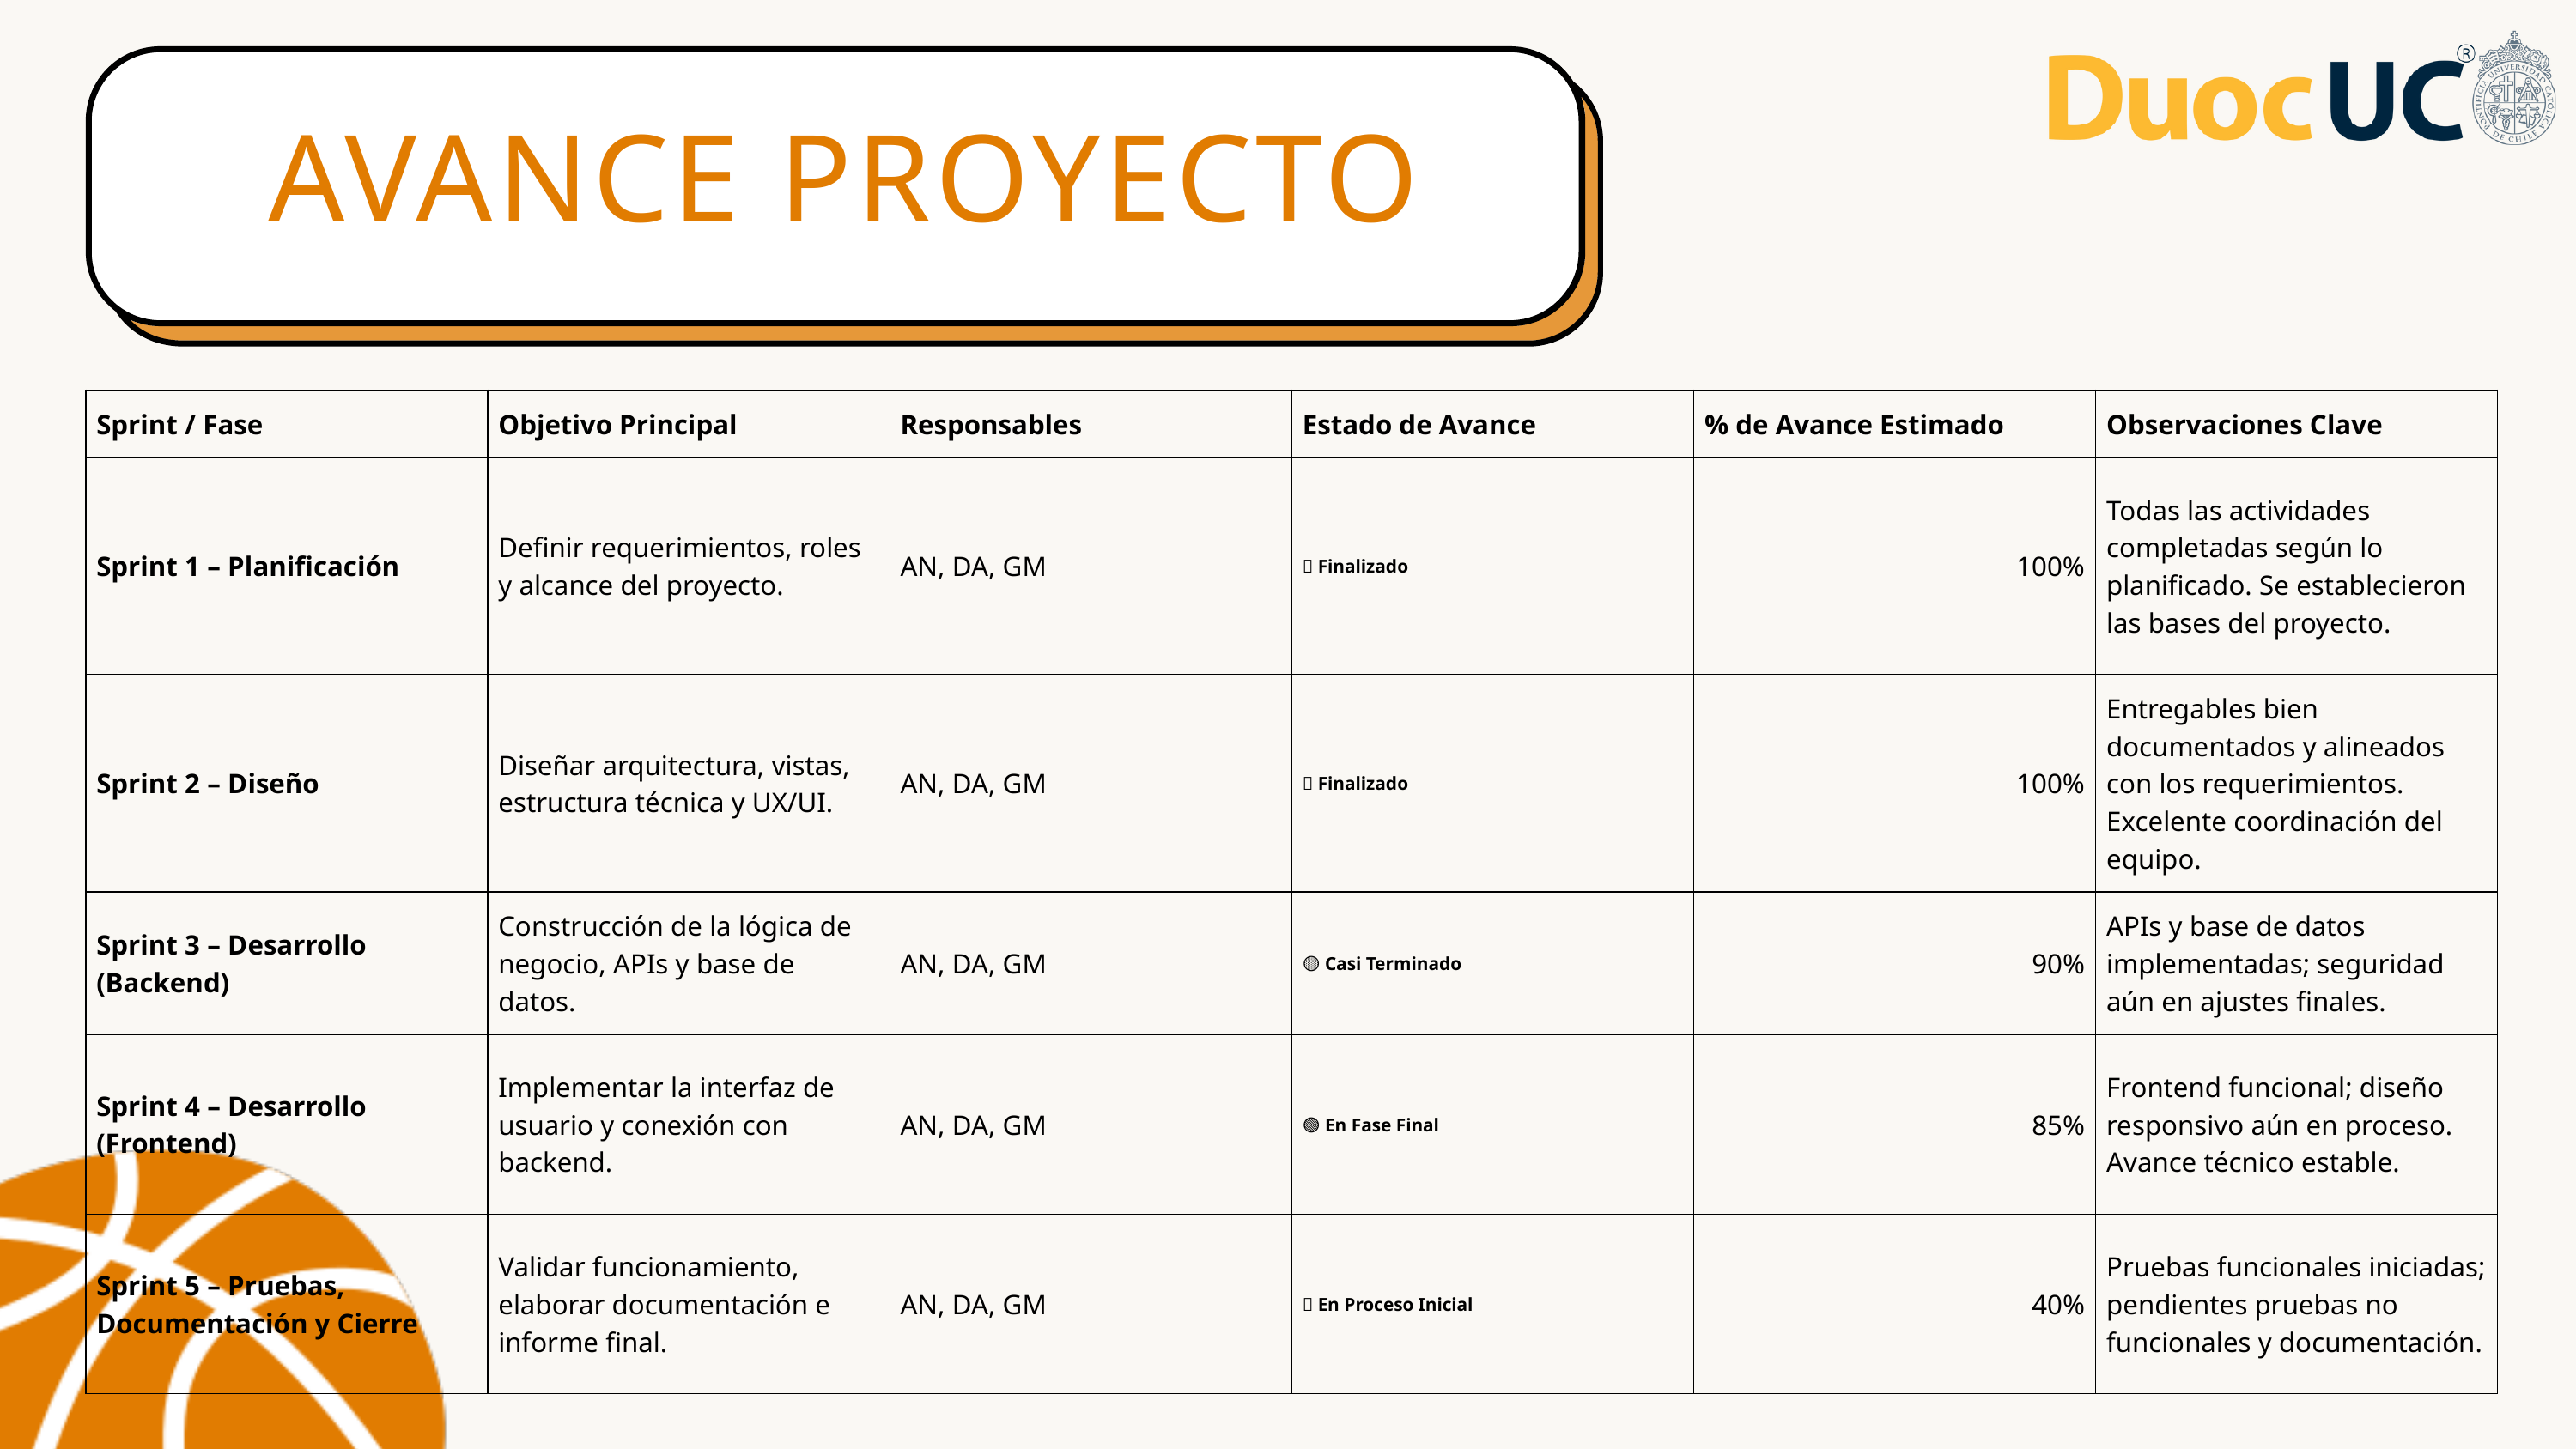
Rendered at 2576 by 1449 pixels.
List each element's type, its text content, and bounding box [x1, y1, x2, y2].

table_header Responsables [890, 391, 1291, 457]
table_header Objetivo Principal [489, 391, 890, 457]
table_cell Pruebas funcionales iniciadas; pendientes pruebas no funcionales y documentación. [2096, 1215, 2497, 1393]
table_cell 90% [1694, 893, 2095, 1034]
table_cell AN, DA, GM [890, 893, 1291, 1034]
table_cell Implementar la interfaz de usuario y conexión con backend. [489, 1035, 890, 1214]
table_cell 🔵 En Proceso Inicial [1292, 1215, 1693, 1393]
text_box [85, 45, 1604, 347]
table_cell Validar funcionamiento, elaborar documentación e informe final. [489, 1215, 890, 1393]
table_cell AN, DA, GM [890, 1215, 1291, 1393]
table_cell Diseñar arquitectura, vistas, estructura técnica y UX/UI. [489, 675, 890, 891]
table_cell Frontend funcional; diseño responsivo aún en proceso. Avance técnico estable. [2096, 1035, 2497, 1214]
text_box [2029, 24, 2556, 145]
table_cell 85% [1694, 1035, 2095, 1214]
table_cell 40% [1694, 1215, 2095, 1393]
table_cell 🟡 Casi Terminado [1292, 893, 1693, 1034]
table_header Estado de Avance [1292, 391, 1693, 457]
table_header Sprint / Fase [87, 391, 487, 457]
table_cell AN, DA, GM [890, 675, 1291, 891]
table_header Observaciones Clave [2096, 391, 2497, 457]
table_cell Sprint 5 – Pruebas, Documentación y Cierre [87, 1215, 487, 1393]
table_cell 100% [1694, 675, 2095, 891]
table_cell Sprint 2 – Diseño [87, 675, 487, 891]
table_cell Definir requerimientos, roles y alcance del proyecto. [489, 458, 890, 674]
table_cell AN, DA, GM [890, 1035, 1291, 1214]
table_cell 🟢 En Fase Final [1292, 1035, 1693, 1214]
text_box [0, 1149, 449, 1449]
table_cell Entregables bien documentados y alineados con los requerimientos. Excelente coordinación del equipo. [2096, 675, 2497, 891]
table_header % de Avance Estimado [1694, 391, 2095, 457]
table_cell Sprint 4 – Desarrollo (Frontend) [87, 1035, 487, 1214]
table_cell APIs y base de datos implementadas; seguridad aún en ajustes finales. [2096, 893, 2497, 1034]
table_cell ✅ Finalizado [1292, 675, 1693, 891]
table_cell Sprint 3 – Desarrollo (Backend) [87, 893, 487, 1034]
table_cell ✅ Finalizado [1292, 458, 1693, 674]
table_cell Construcción de la lógica de negocio, APIs y base de datos. [489, 893, 890, 1034]
table_cell AN, DA, GM [890, 458, 1291, 674]
table_cell Todas las actividades completadas según lo planificado. Se establecieron las bases del proyecto. [2096, 458, 2497, 674]
table_cell Sprint 1 – Planificación [87, 458, 487, 674]
table_cell 100% [1694, 458, 2095, 674]
